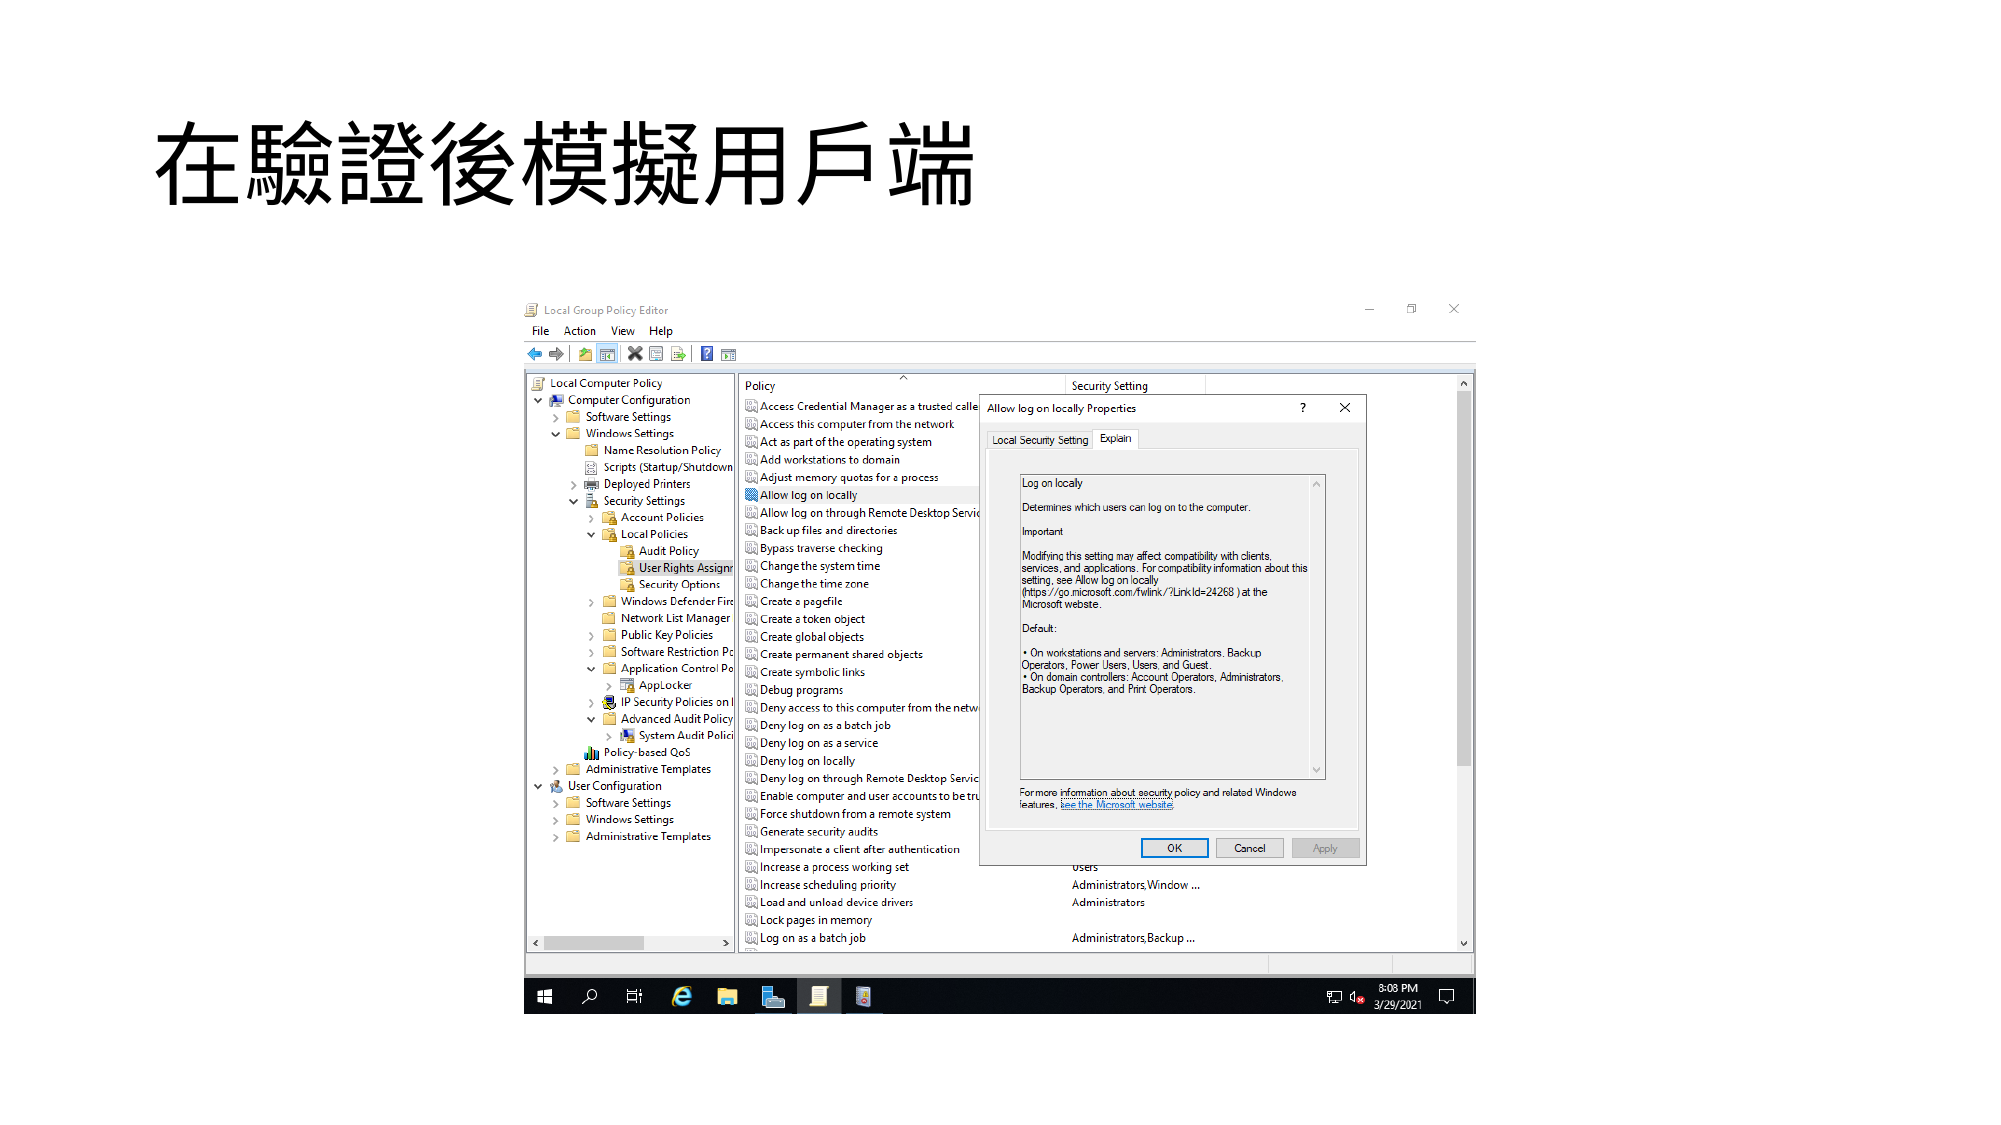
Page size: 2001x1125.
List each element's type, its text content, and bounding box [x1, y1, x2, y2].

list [524, 299, 1475, 1014]
title 在驗證後模擬用戶端 [137, 59, 1863, 278]
